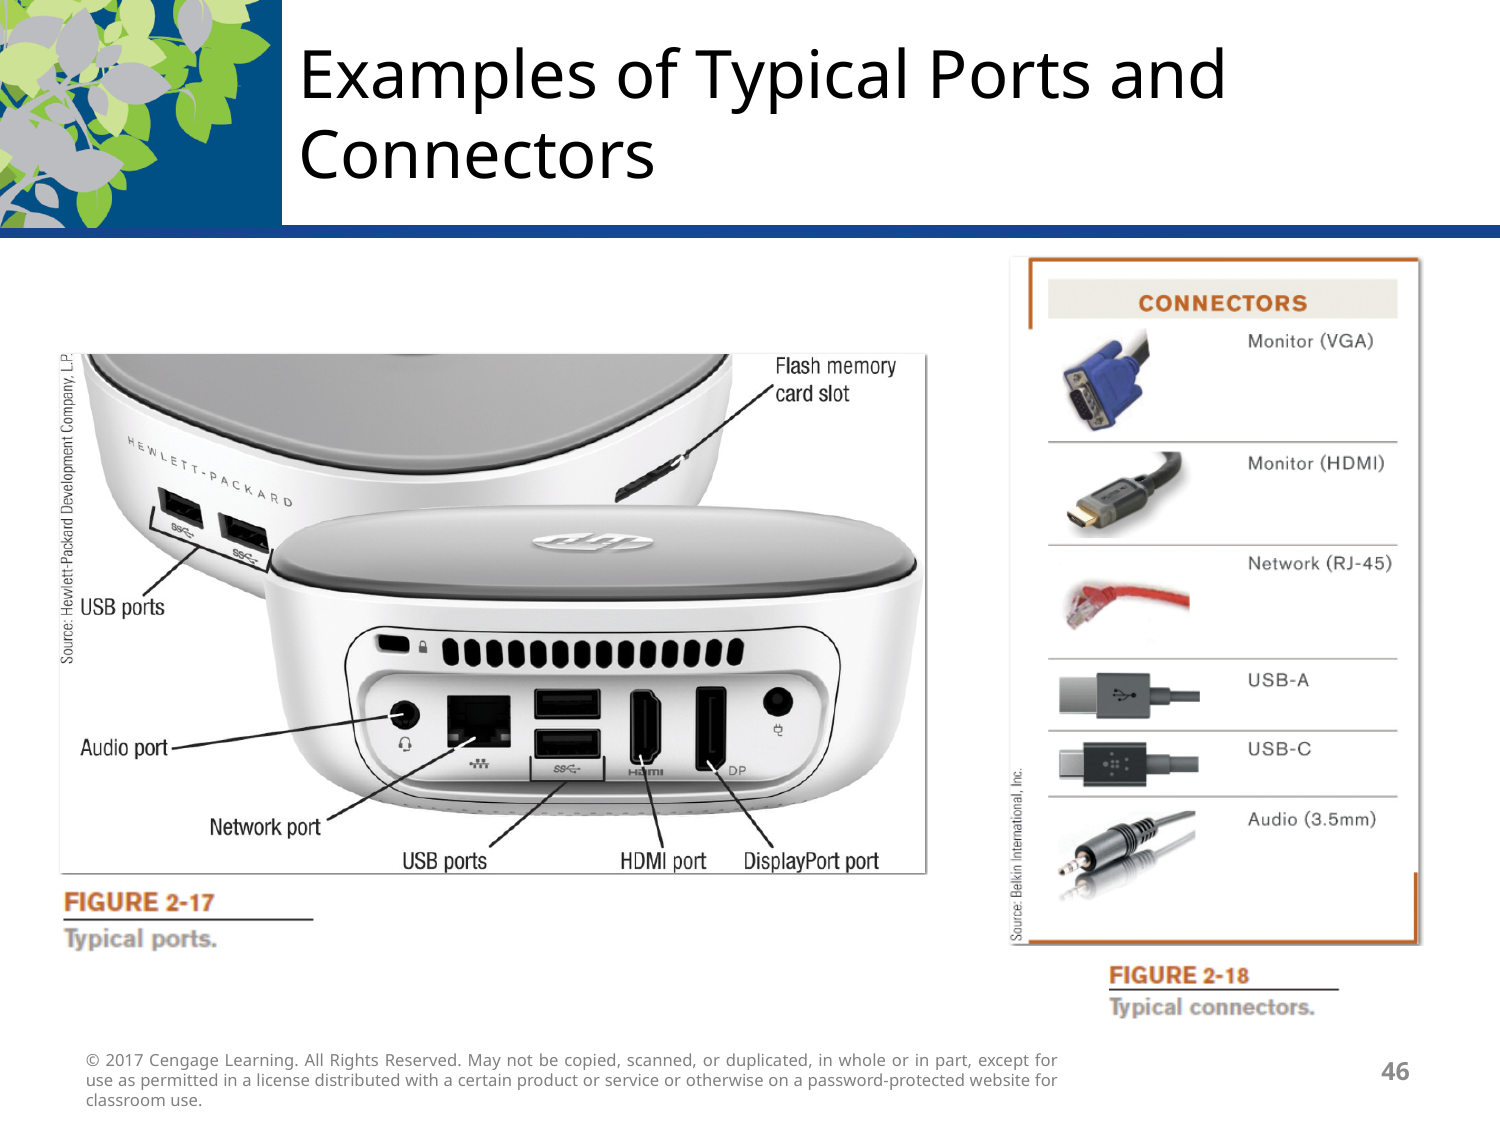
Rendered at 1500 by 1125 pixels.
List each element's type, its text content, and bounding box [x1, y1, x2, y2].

footer © 2017 Cengage Learning. All Rights Reserved. May not be copied, scanned, or duplicated, in whole or in part, except for use as permitted in a license distributed with a certain product or service or otherwise on a password-protected website for classroom use. [70, 1042, 1074, 1103]
picture [0, 0, 1500, 238]
picture [56, 349, 928, 876]
picture [1006, 255, 1424, 946]
slide_number 46 [1074, 1042, 1425, 1103]
picture [1108, 962, 1341, 1024]
title Examples of Typical Ports and Connectors [283, 44, 1426, 179]
picture [61, 885, 325, 959]
